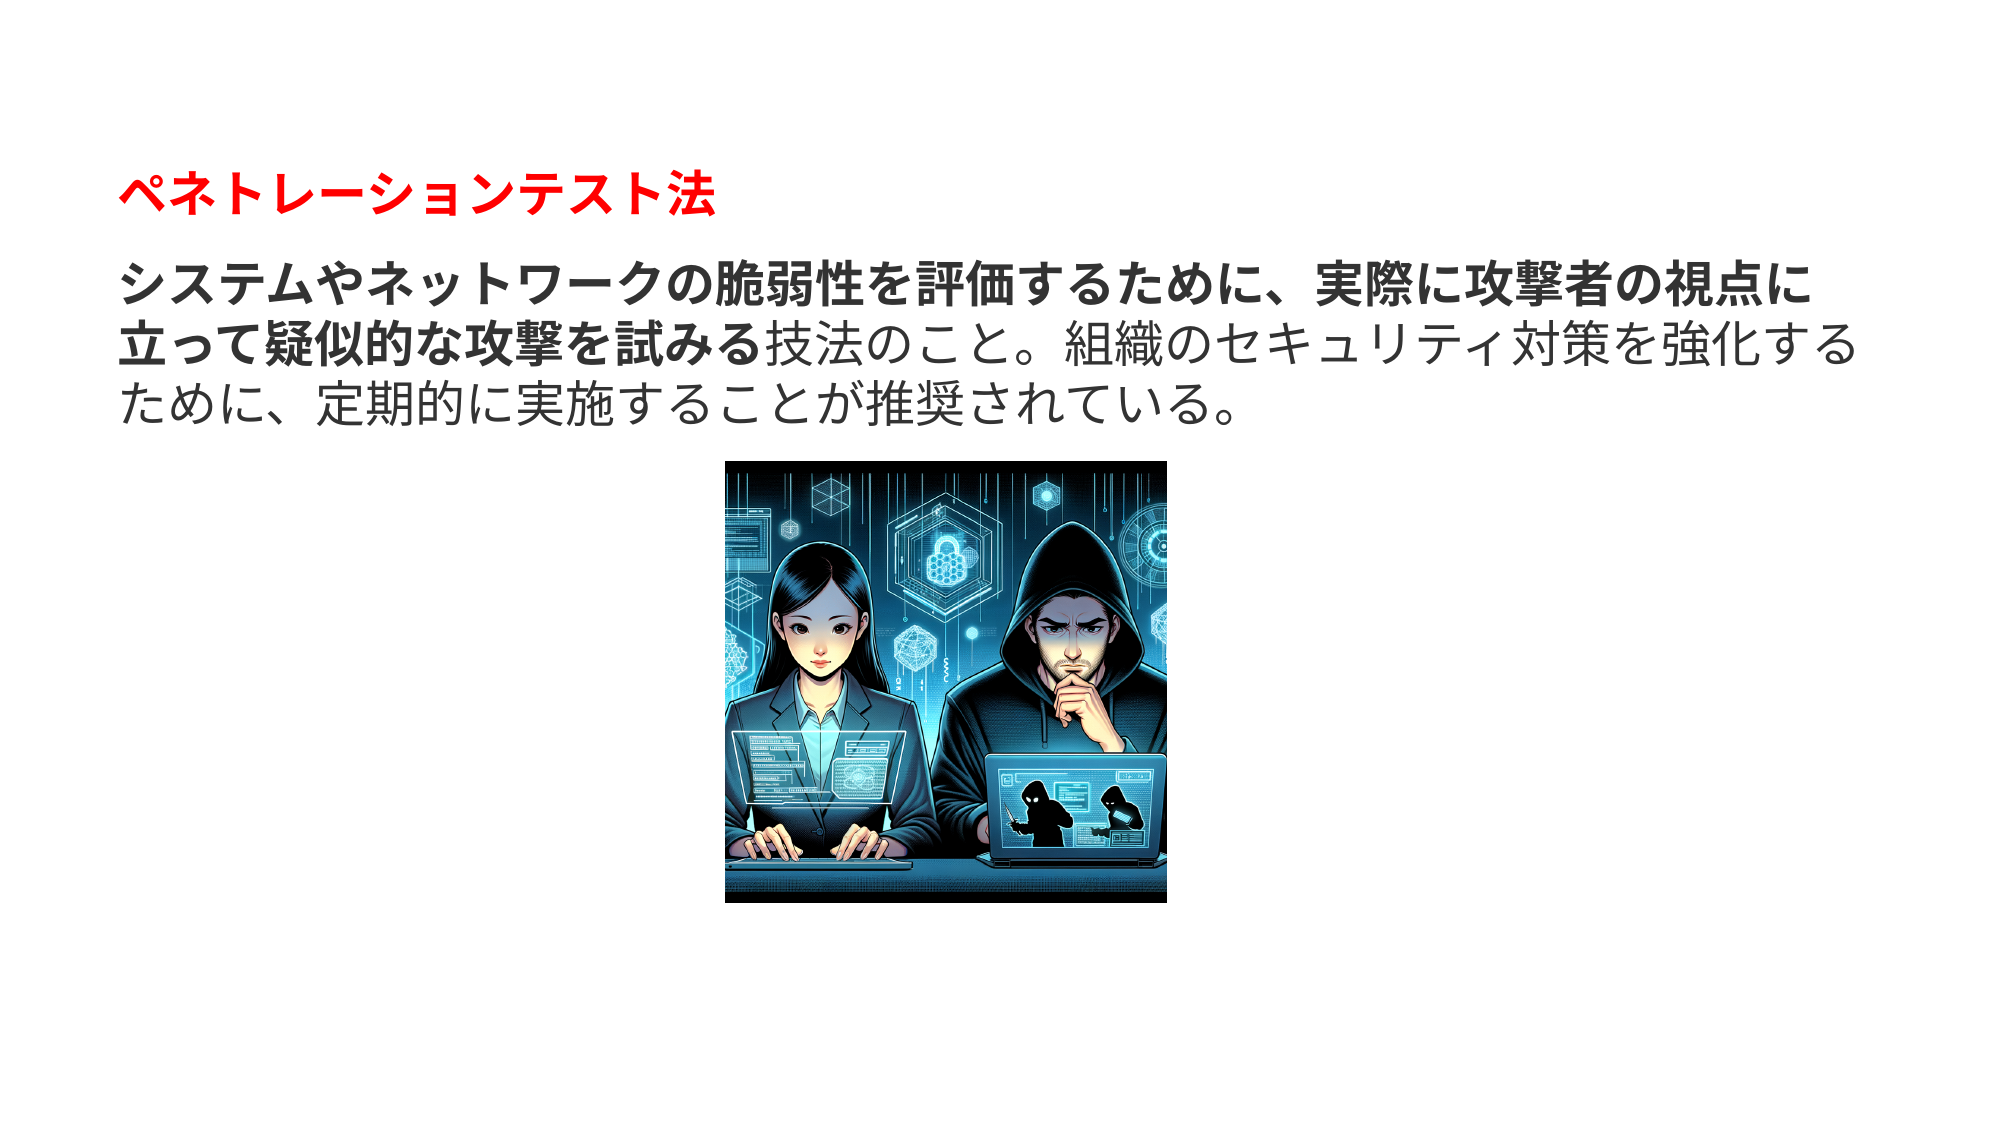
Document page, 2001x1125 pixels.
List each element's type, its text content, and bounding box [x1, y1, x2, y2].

text_box ペネトレーションテスト法 システムやネットワークの脆弱性を評価するために、実際に攻撃者の視点に立って疑似的な攻撃を試みる技法のこと。組織のセキュリティ対策を強化するために、定期的に実施することが推奨されている。 [102, 155, 1898, 440]
picture [725, 461, 1167, 903]
